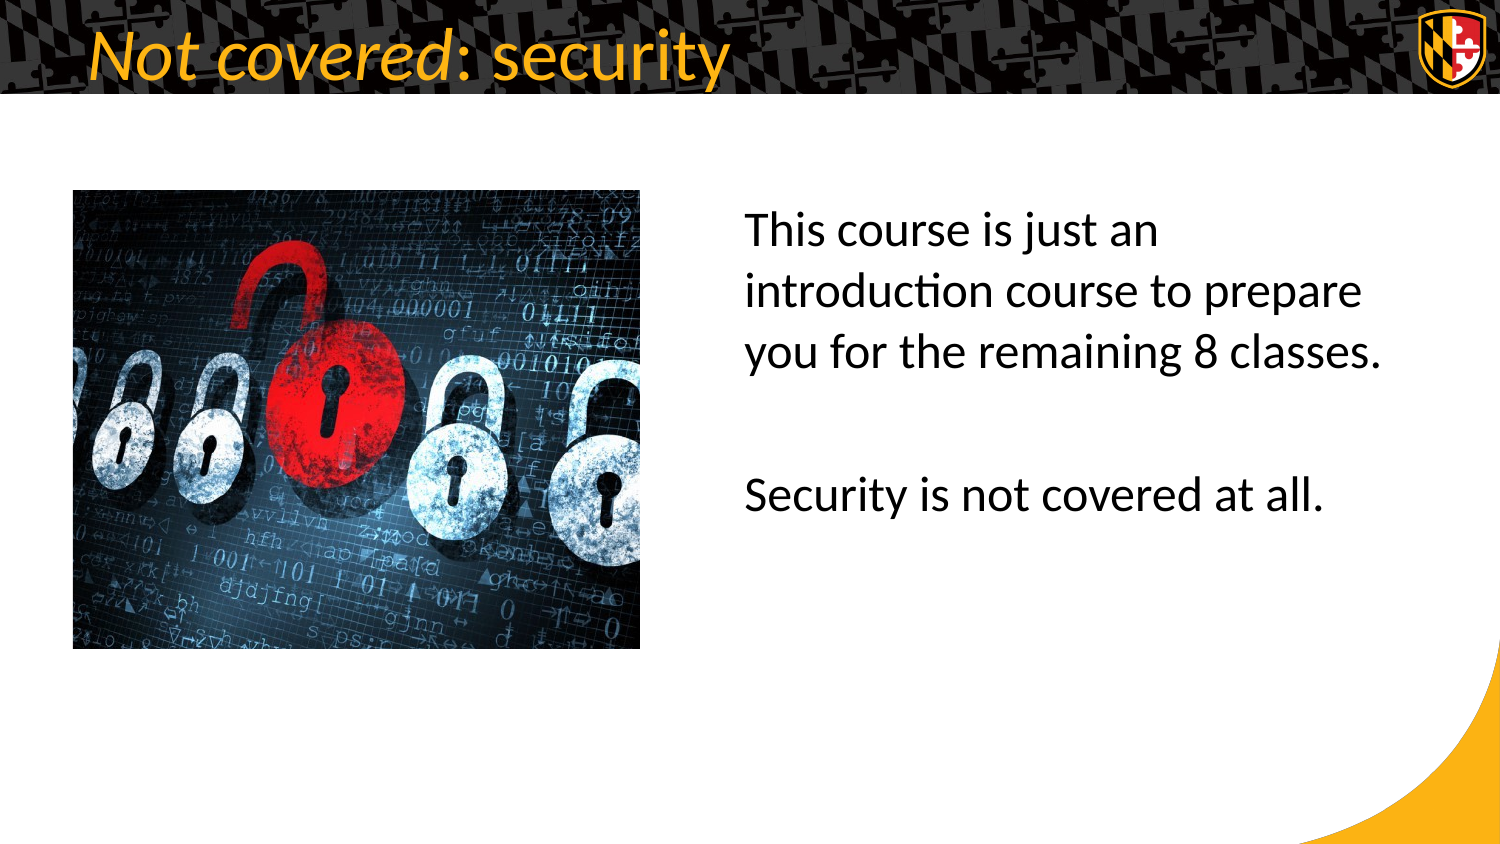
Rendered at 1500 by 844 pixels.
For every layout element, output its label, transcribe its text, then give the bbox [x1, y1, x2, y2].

text_box [1418, 9, 1500, 89]
text_box [0, 0, 1500, 94]
text_box [72, 190, 640, 650]
text_box This course is just an introduction course to prepare you for the remaining 8 classes. [742, 200, 1394, 376]
text_box Security is not covered at all. [742, 464, 1336, 520]
text_box [1299, 639, 1500, 844]
text_box covered: [214, 11, 489, 92]
text_box Not [85, 11, 214, 92]
text_box security [489, 11, 746, 92]
